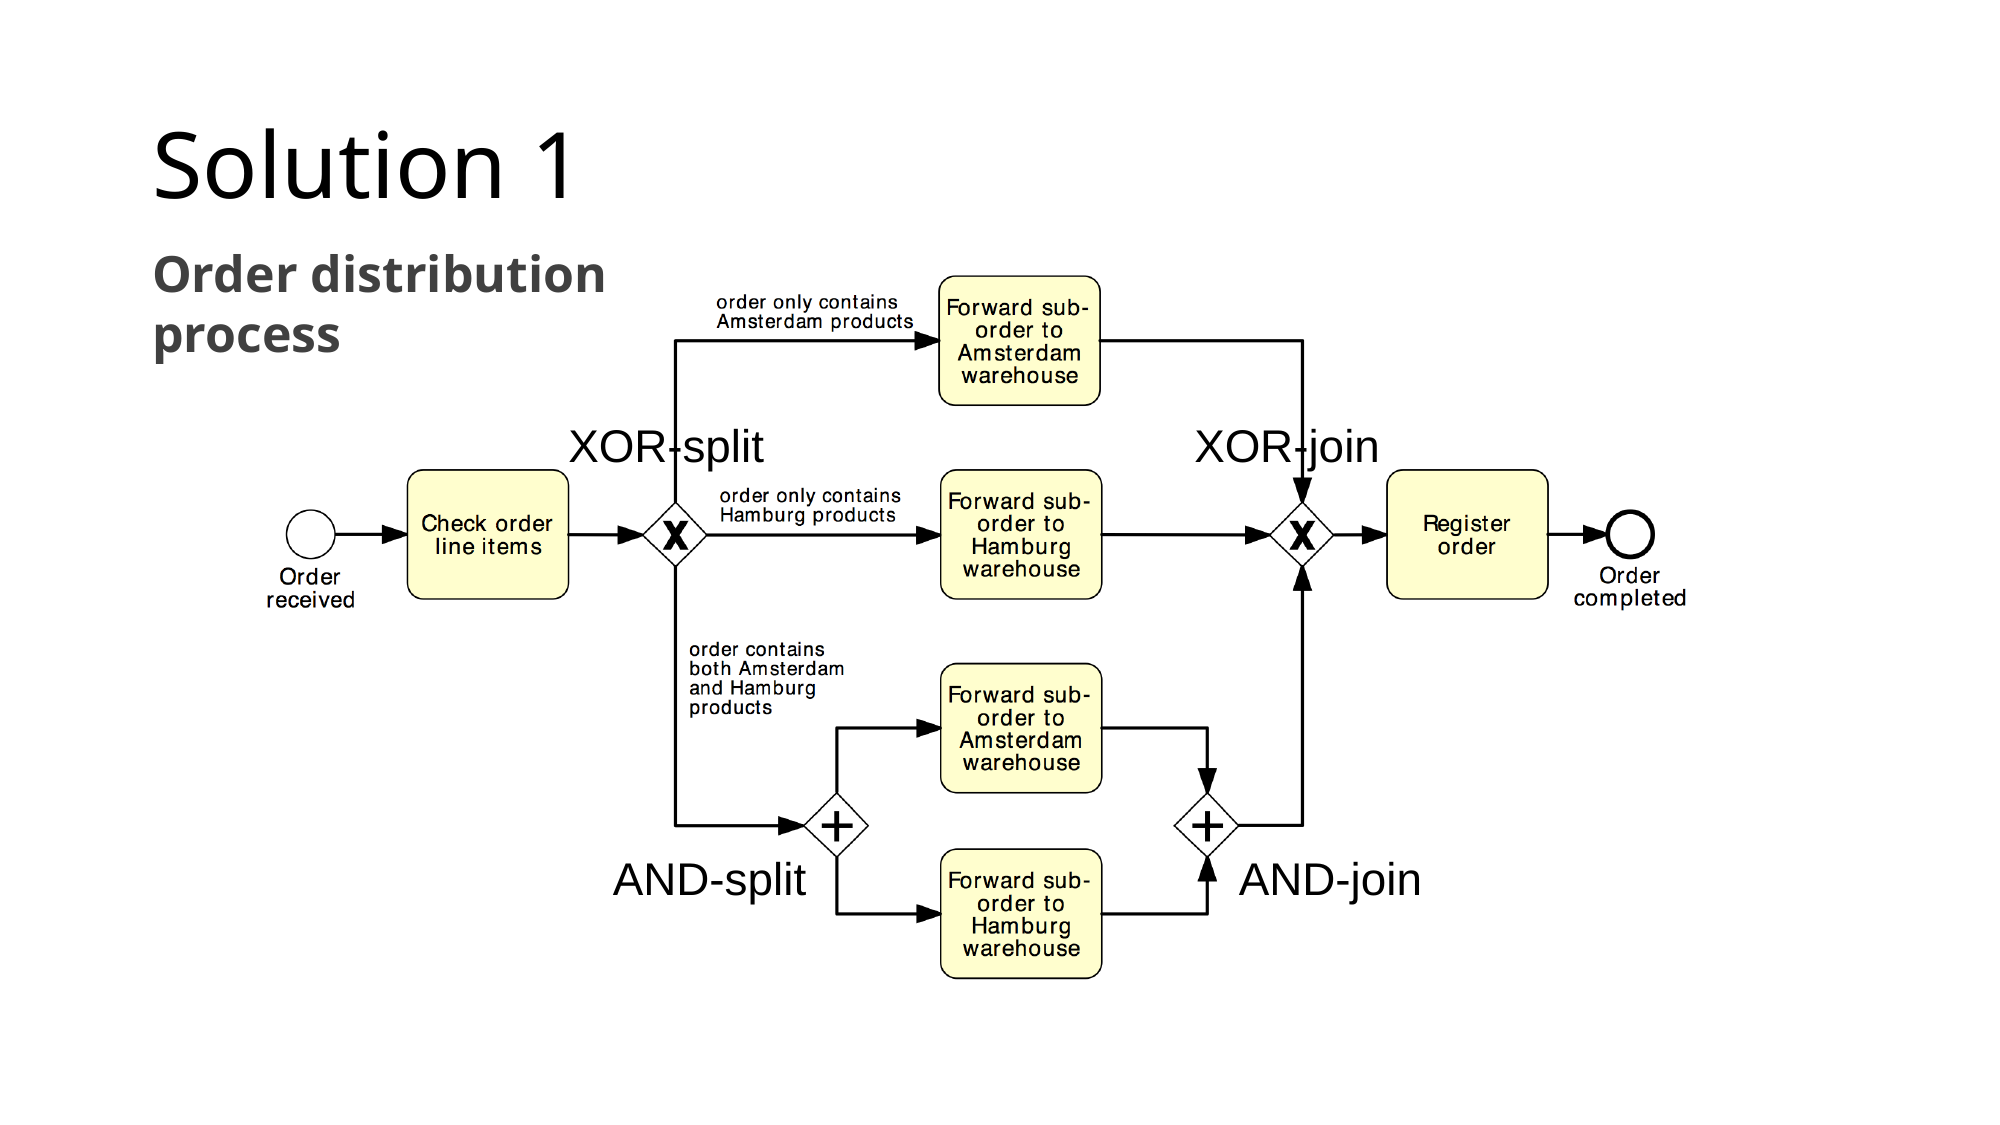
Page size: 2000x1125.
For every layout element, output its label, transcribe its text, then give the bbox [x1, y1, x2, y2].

text_box Order distribution process [137, 234, 746, 370]
title Solution 1 [137, 59, 1862, 278]
picture [264, 272, 1690, 981]
